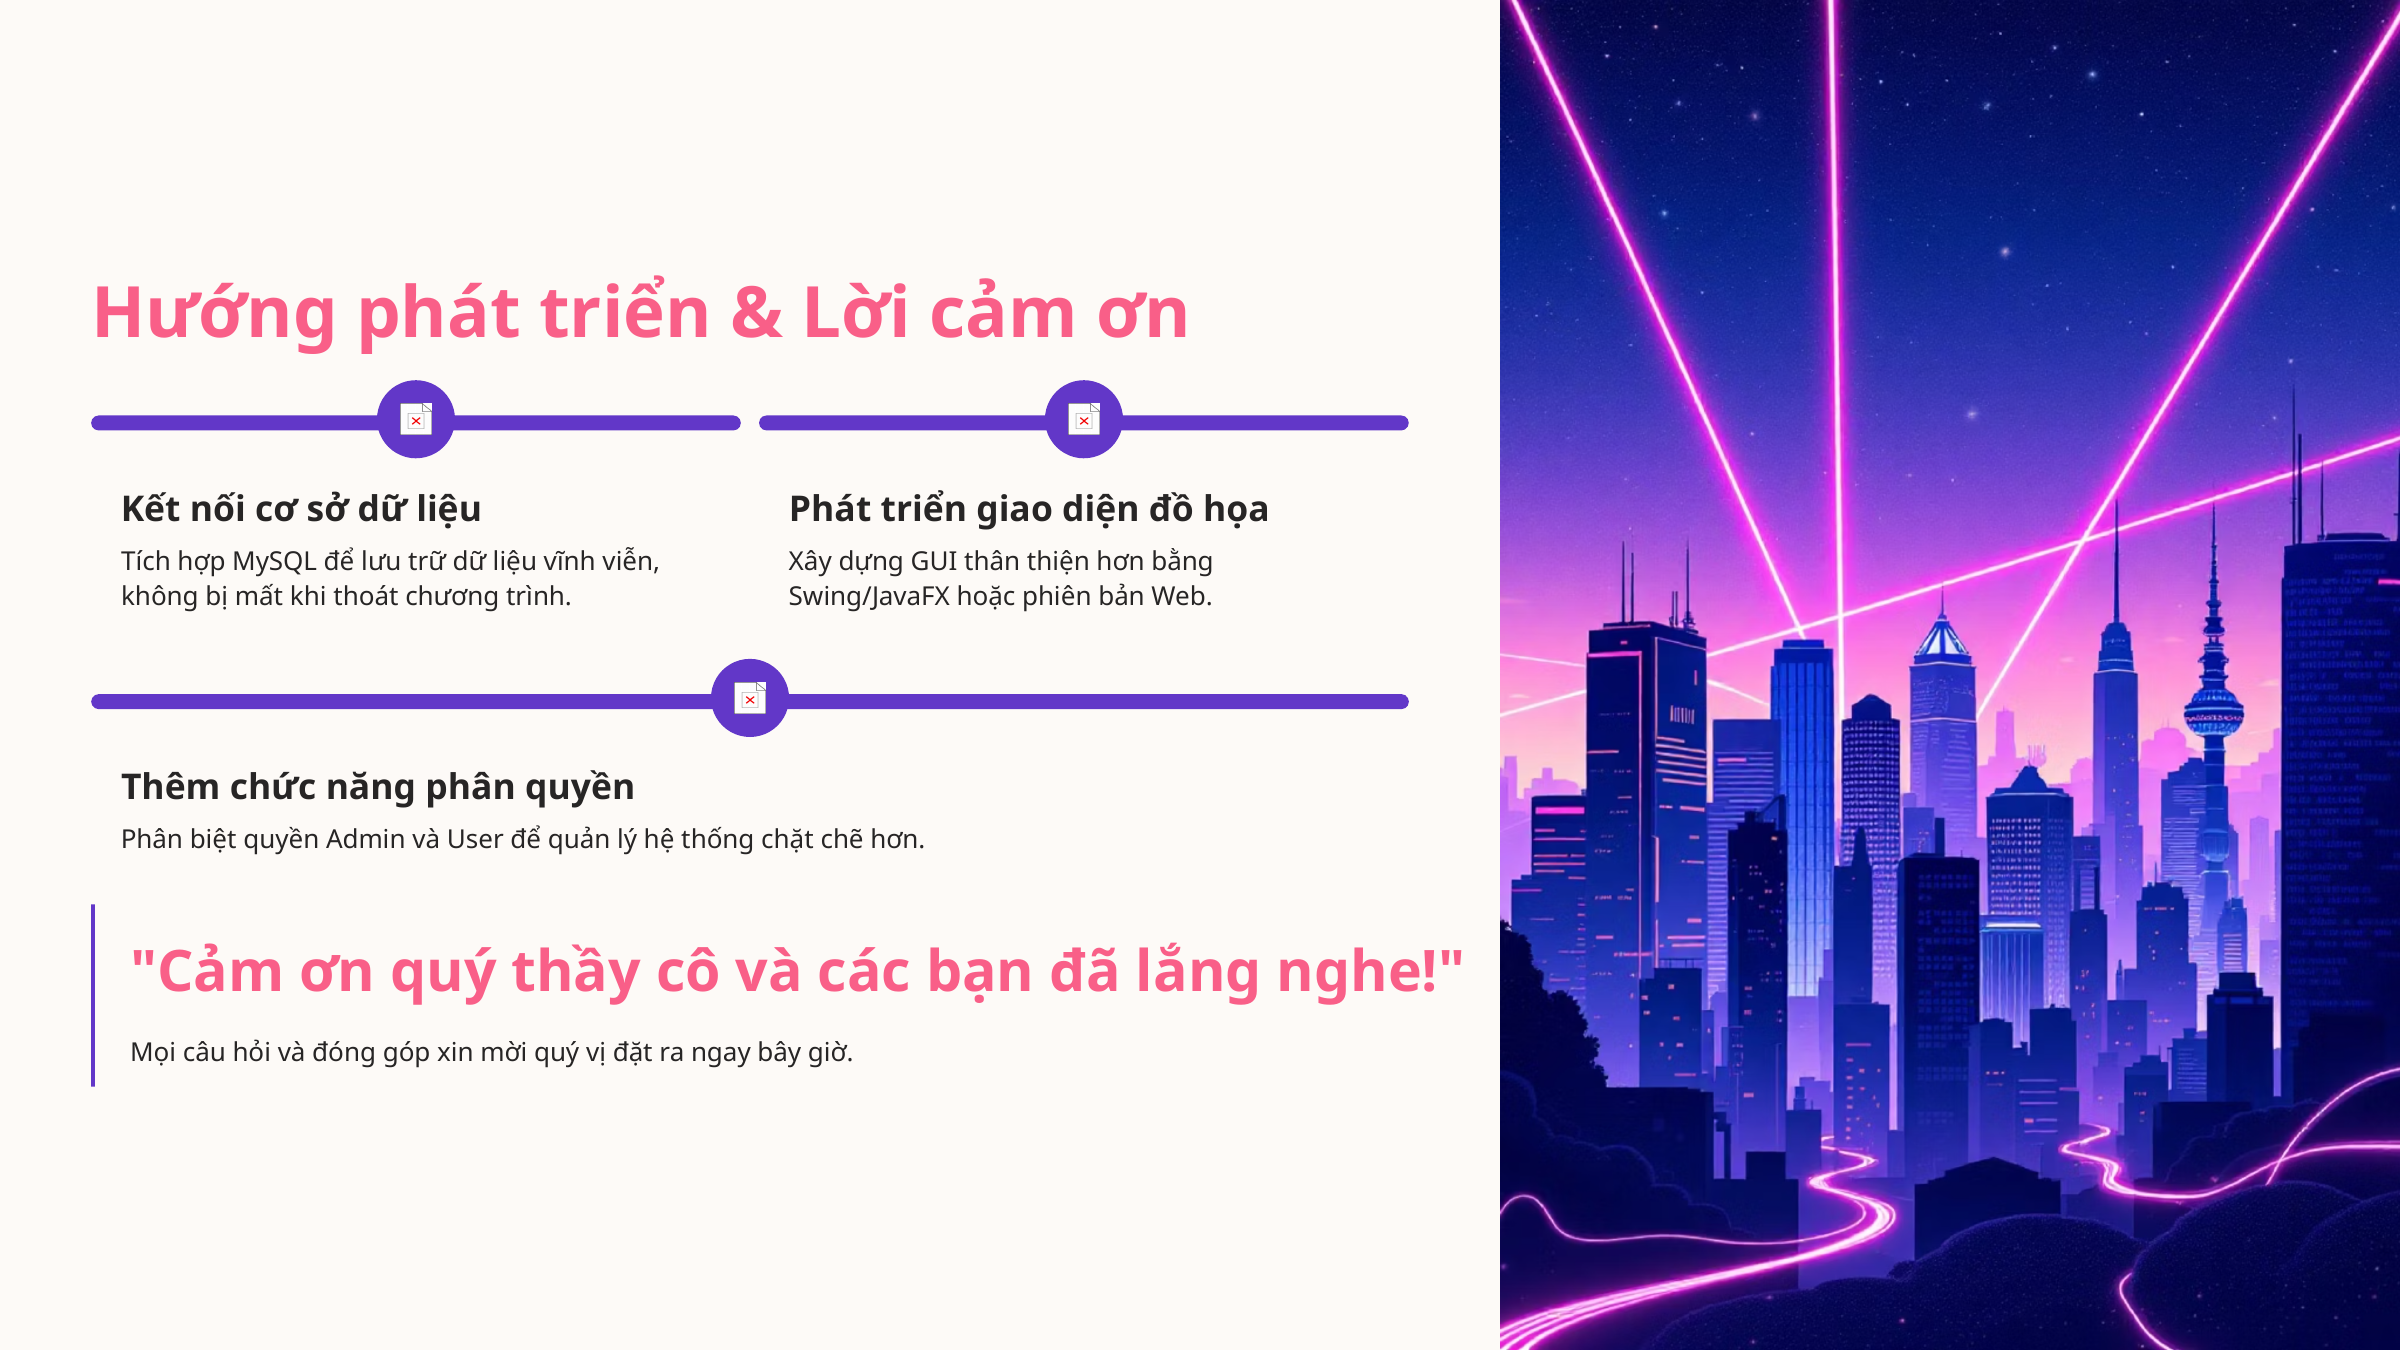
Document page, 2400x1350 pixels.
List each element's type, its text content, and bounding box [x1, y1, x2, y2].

text_box Tích hợp MySQL để lưu trữ dữ liệu vĩnh viễn, không bị mất khi thoát chương trình. [120, 540, 712, 611]
text_box [788, 694, 1409, 710]
text_box Phát triển giao diện đồ họa [788, 484, 1230, 530]
text_box [91, 708, 1409, 884]
text_box [91, 415, 378, 431]
text_box [710, 658, 790, 738]
text_box Hướng phát triển & Lời cảm ơn [91, 263, 1099, 353]
text_box [376, 380, 456, 459]
text_box [1122, 415, 1409, 431]
text_box Mọi câu hỏi và đóng góp xin mời quý vị đặt ra ngay bây giờ. [130, 1030, 1409, 1067]
text_box [91, 694, 712, 710]
picture [1068, 403, 1100, 435]
text_box "Cảm ơn quý thầy cô và các bạn đã lắng nghe!" [130, 931, 1315, 1004]
text_box Phân biệt quyền Admin và User để quản lý hệ thống chặt chẽ hơn. [120, 818, 1379, 855]
text_box [454, 415, 741, 431]
text_box Thêm chức năng phân quyền [120, 762, 594, 808]
text_box Xây dựng GUI thân thiện hơn bằng Swing/JavaFX hoặc phiên bản Web. [788, 540, 1379, 611]
text_box [91, 904, 95, 1087]
picture [734, 682, 766, 714]
text_box [759, 415, 1046, 431]
text_box [91, 429, 741, 641]
picture [1499, 0, 2400, 1350]
text_box [758, 429, 1409, 641]
picture [400, 403, 432, 435]
text_box Kết nối cơ sở dữ liệu [120, 484, 479, 530]
text_box [1044, 380, 1124, 459]
